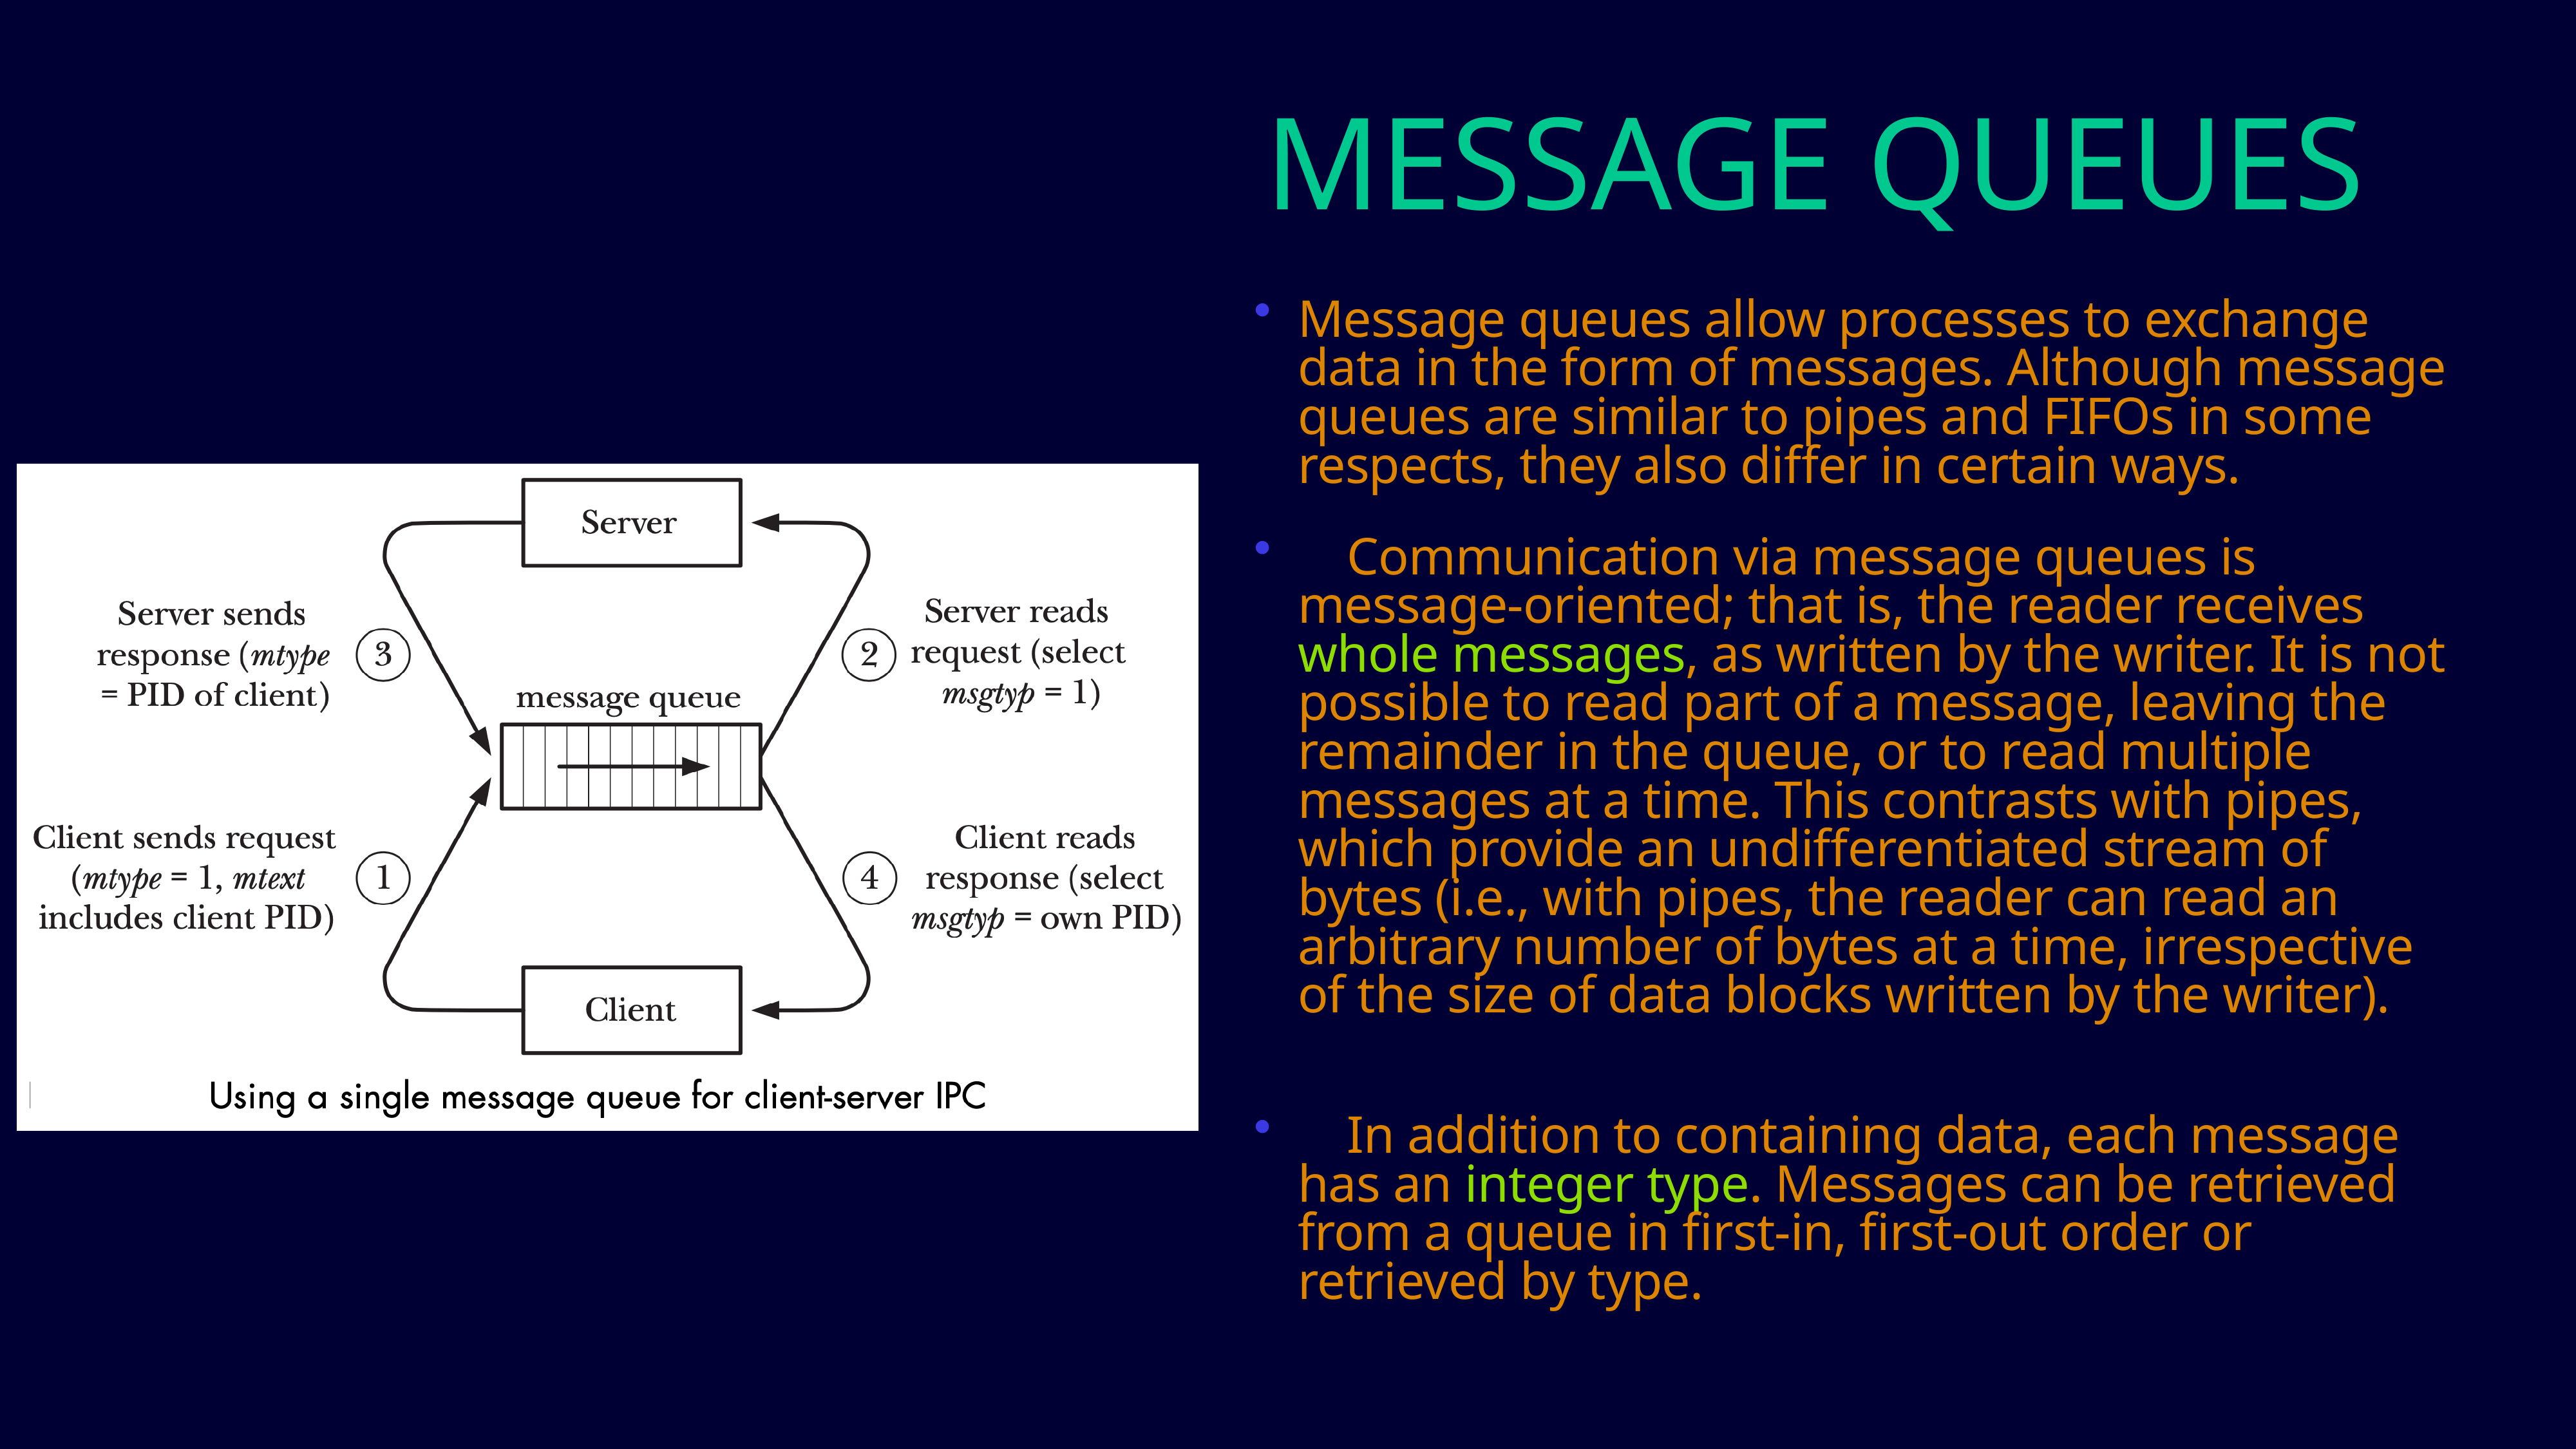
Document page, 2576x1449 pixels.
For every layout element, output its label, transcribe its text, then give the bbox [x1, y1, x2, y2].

picture [17, 464, 1198, 1131]
list Message queues allow processes to exchange data in the form of messages. Although message queues are similar to pipes and FIFOs in some respects, they also differ in certain ways. Communication via message queues is message-oriented; that is, the reader receives whole messages, as written by the writer. It is not possible to read part of a message, leaving the remainder in the queue, or to read multiple messages at a time. This contrasts with pipes, which provide an undifferentiated stream of bytes (i.e., with pipes, the reader can read an arbitrary number of bytes at a time, irrespective of the size of data blocks written by the writer). In addition to containing data, each message has an integer type. Messages can be retrieved from a queue in first-in, first-out order or retrieved by type. [1248, 292, 2463, 1449]
title MESSAGE QUEUES [1259, 77, 2393, 240]
